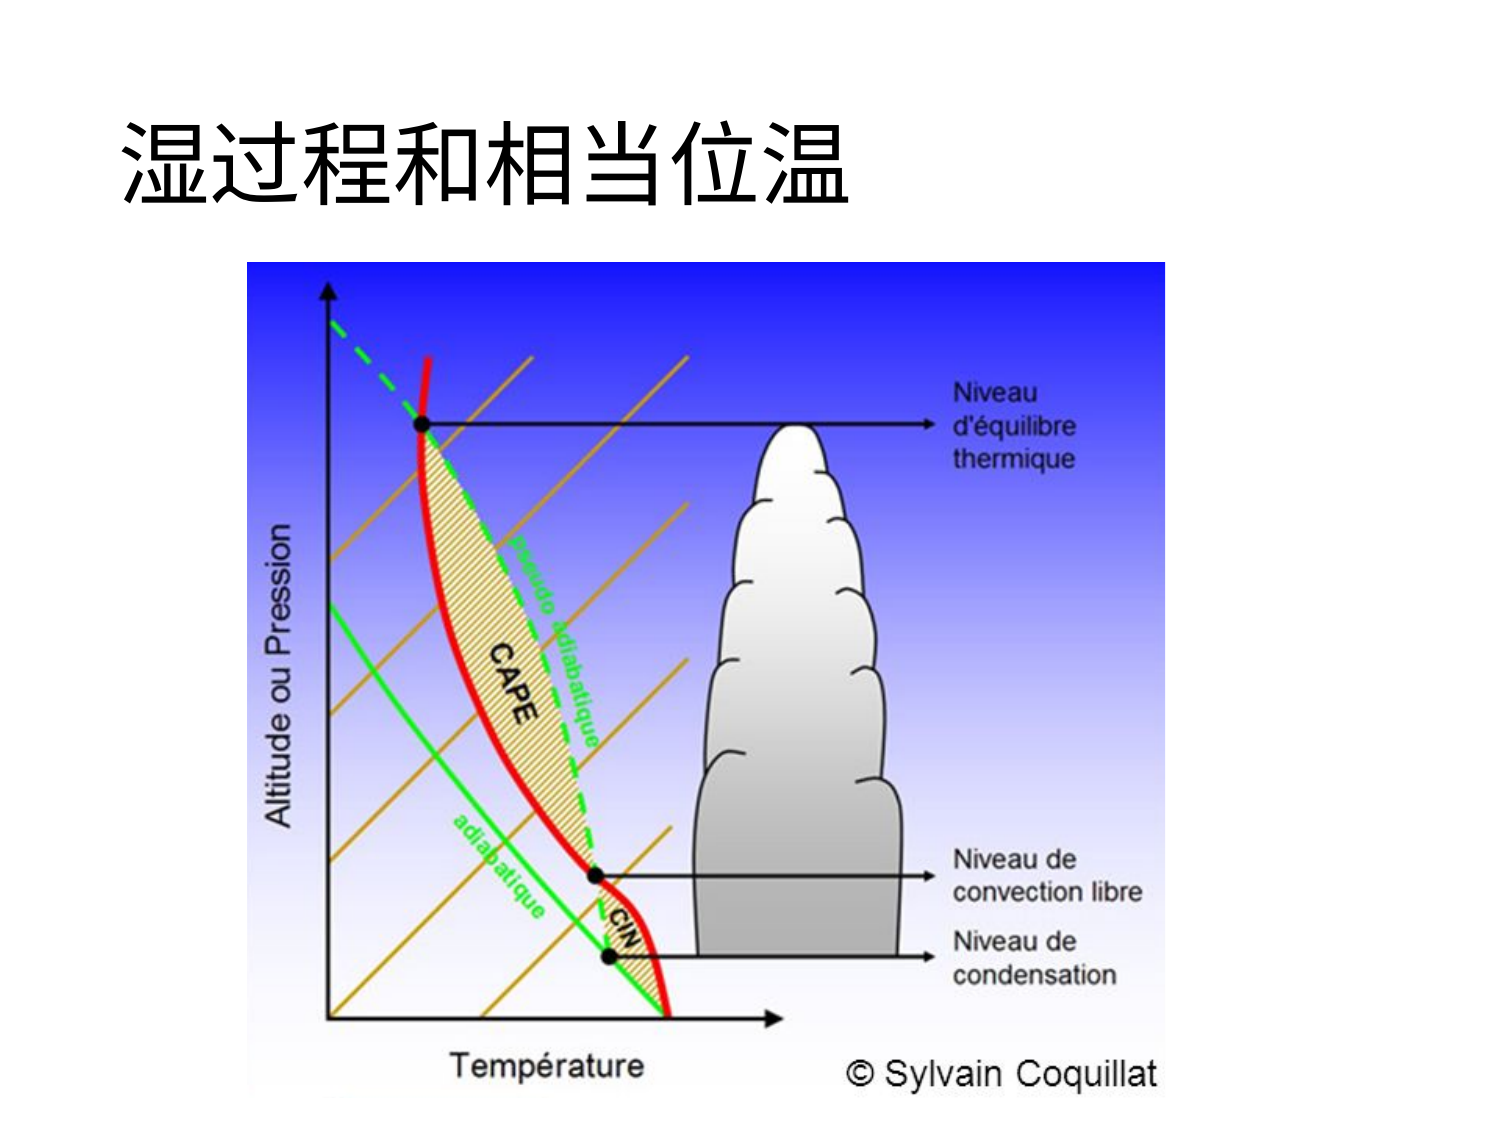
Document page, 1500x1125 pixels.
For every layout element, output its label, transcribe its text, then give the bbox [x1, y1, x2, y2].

title 湿过程和相当位温 [103, 59, 1397, 278]
picture [247, 261, 1166, 1098]
